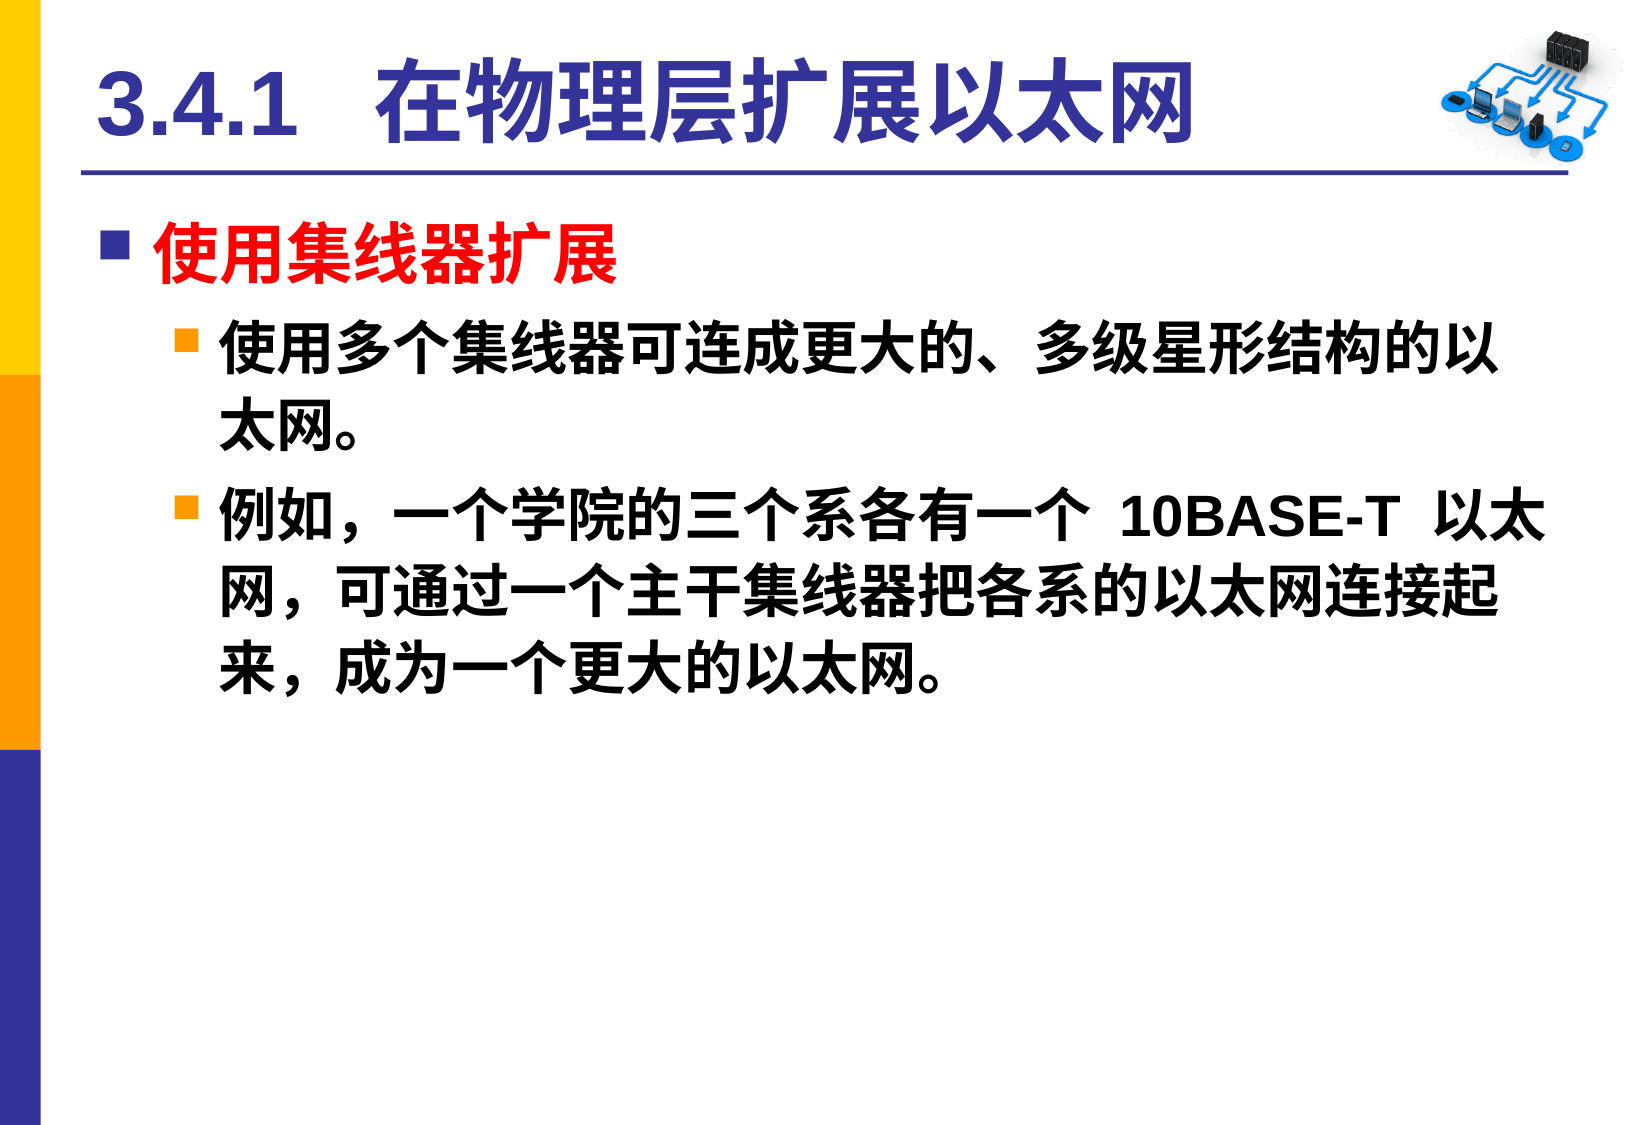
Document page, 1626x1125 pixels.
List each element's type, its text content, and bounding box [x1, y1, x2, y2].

list 使用集线器扩展 使用多个集线器可连成更大的、多级星形结构的以太网。 例如，一个学院的三个系各有一个 10BASE-T 以太网，可通过一个主干集线器把各系的以太网连接起来，成为一个更大的以太网。 [81, 196, 1569, 1006]
title 3.4.1 在物理层扩展以太网 [81, 30, 1569, 161]
picture [1438, 30, 1624, 165]
